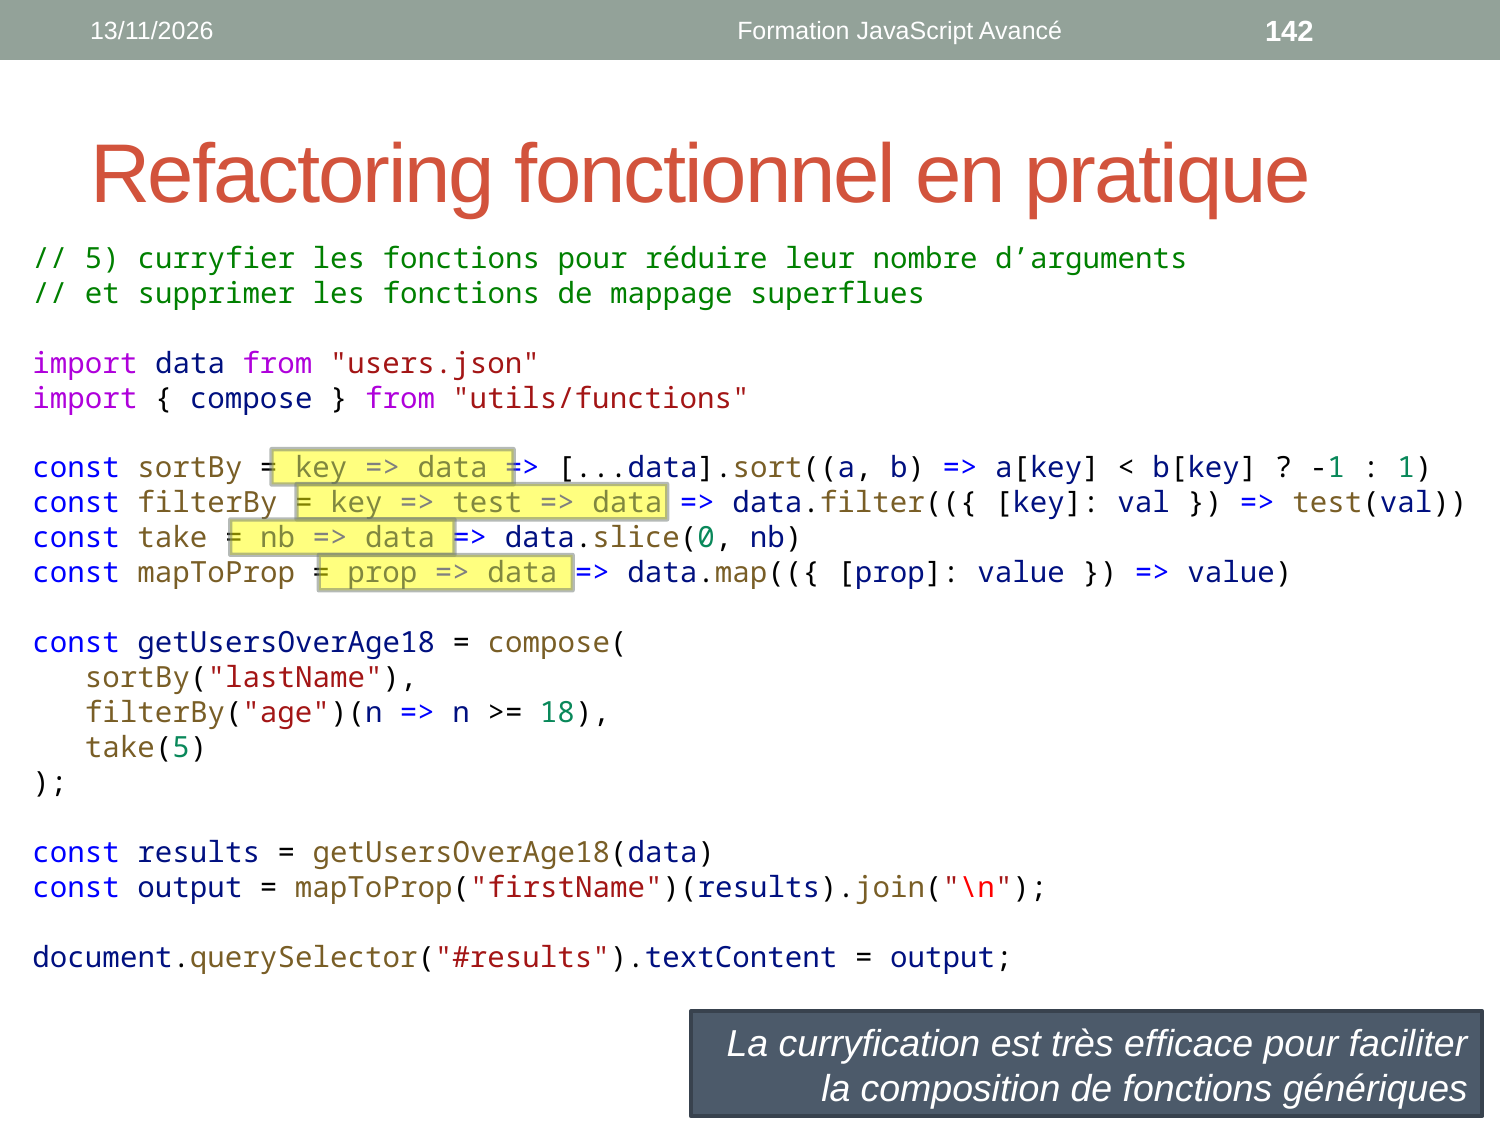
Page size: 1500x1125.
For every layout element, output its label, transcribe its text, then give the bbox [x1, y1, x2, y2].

footer Formation JavaScript Avancé [562, 3, 1238, 57]
text_box [294, 482, 669, 522]
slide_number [75, 3, 550, 57]
text_box [317, 553, 575, 592]
slide_number 142 [1250, 3, 1425, 57]
text_box [228, 517, 457, 557]
text_box La curryfication est très efficace pour faciliter la composition de fonctions génériques [689, 1009, 1484, 1118]
text_box [269, 447, 516, 487]
text_box // 5) curryfier les fonctions pour réduire leur nombre d’arguments // et supprimer les fonctions de mappage superflues import data from "users.json" import { compose } from "utils/functions" const sortBy = key => data => [...data].sort((a, b) => a[key] < b[key] ? -1 : 1) const filterBy = key => test => data => data.filter(({ [key]: val }) => test(val)) const take = nb => data => data.slice(0, nb) const mapToProp = prop => data => data.map(({ [prop]: value }) => value) const getUsersOverAge18 = compose( sortBy("lastName"), filterBy("age")(n => n >= 18), take(5) ); const results = getUsersOverAge18(data) const output = mapToProp("firstName")(results).join("\n"); document.querySelector("#results").textContent = output; [17, 231, 1483, 981]
title Refactoring fonctionnel en pratique [75, 87, 1425, 231]
